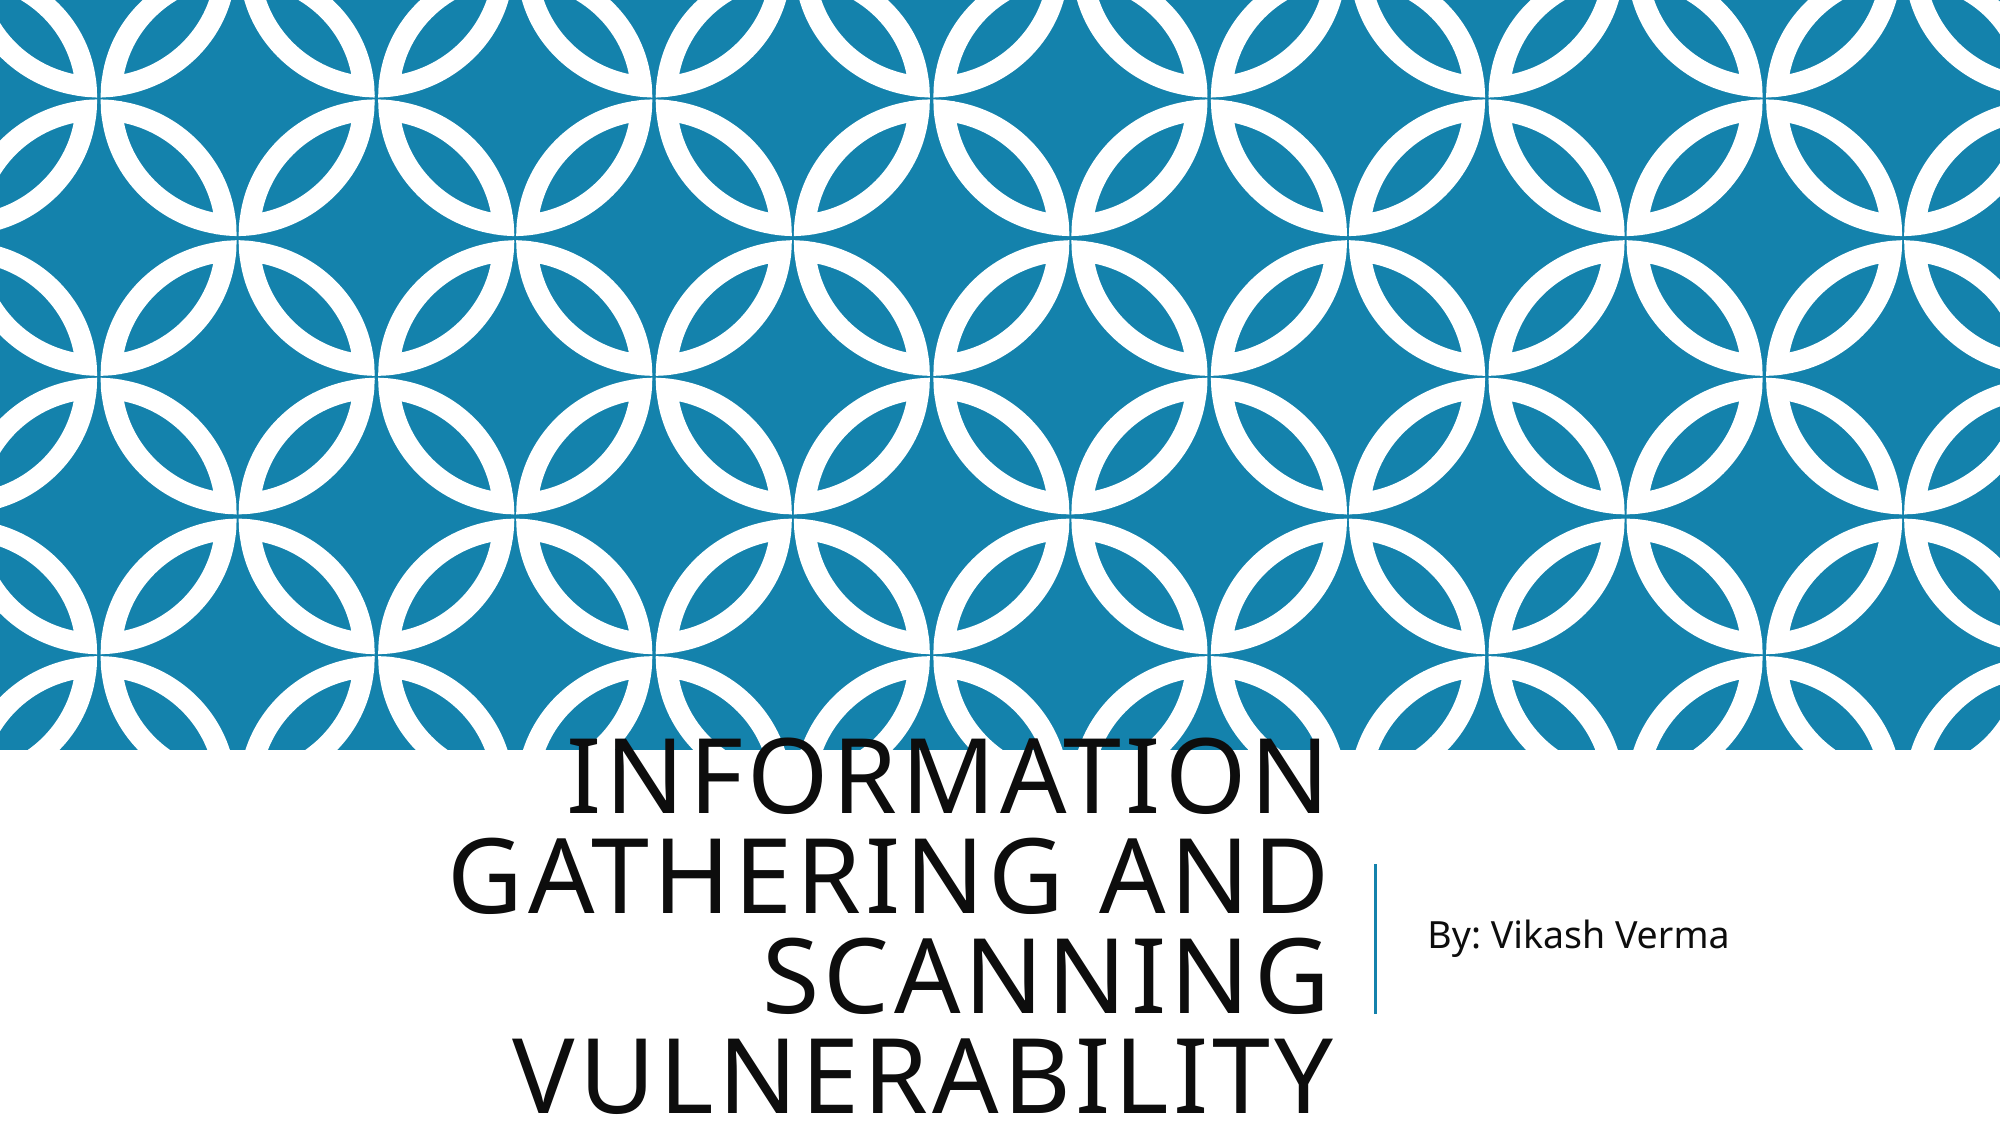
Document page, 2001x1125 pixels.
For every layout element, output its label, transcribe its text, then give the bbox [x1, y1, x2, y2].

subtitle By: Vikash Verma [1412, 813, 1938, 1054]
title Information Gathering and Scanning Vulnerability [75, 813, 1350, 1054]
